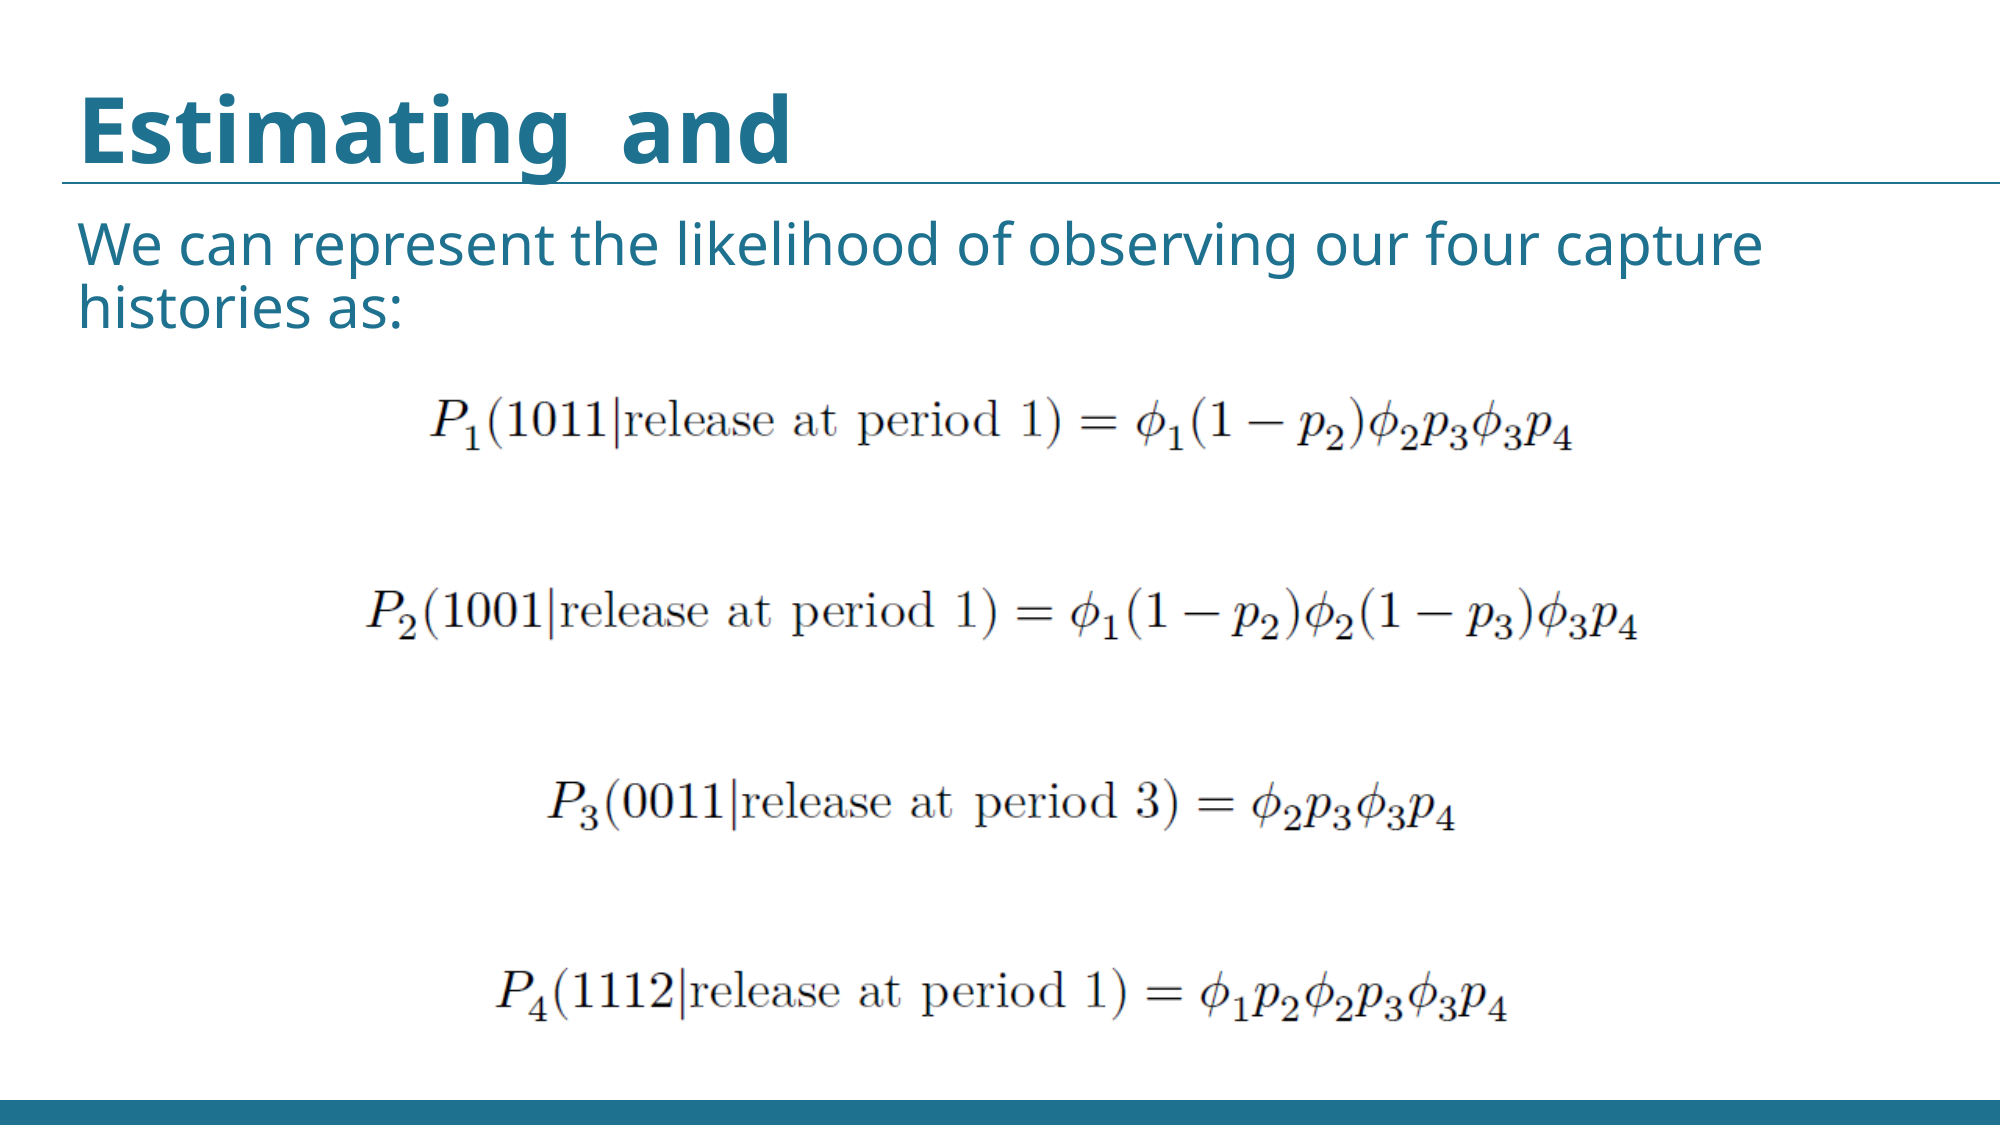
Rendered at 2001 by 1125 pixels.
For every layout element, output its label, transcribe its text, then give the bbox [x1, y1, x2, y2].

list We can represent the likelihood of observing our four capture histories as: [62, 208, 1937, 379]
picture [305, 382, 1694, 1037]
